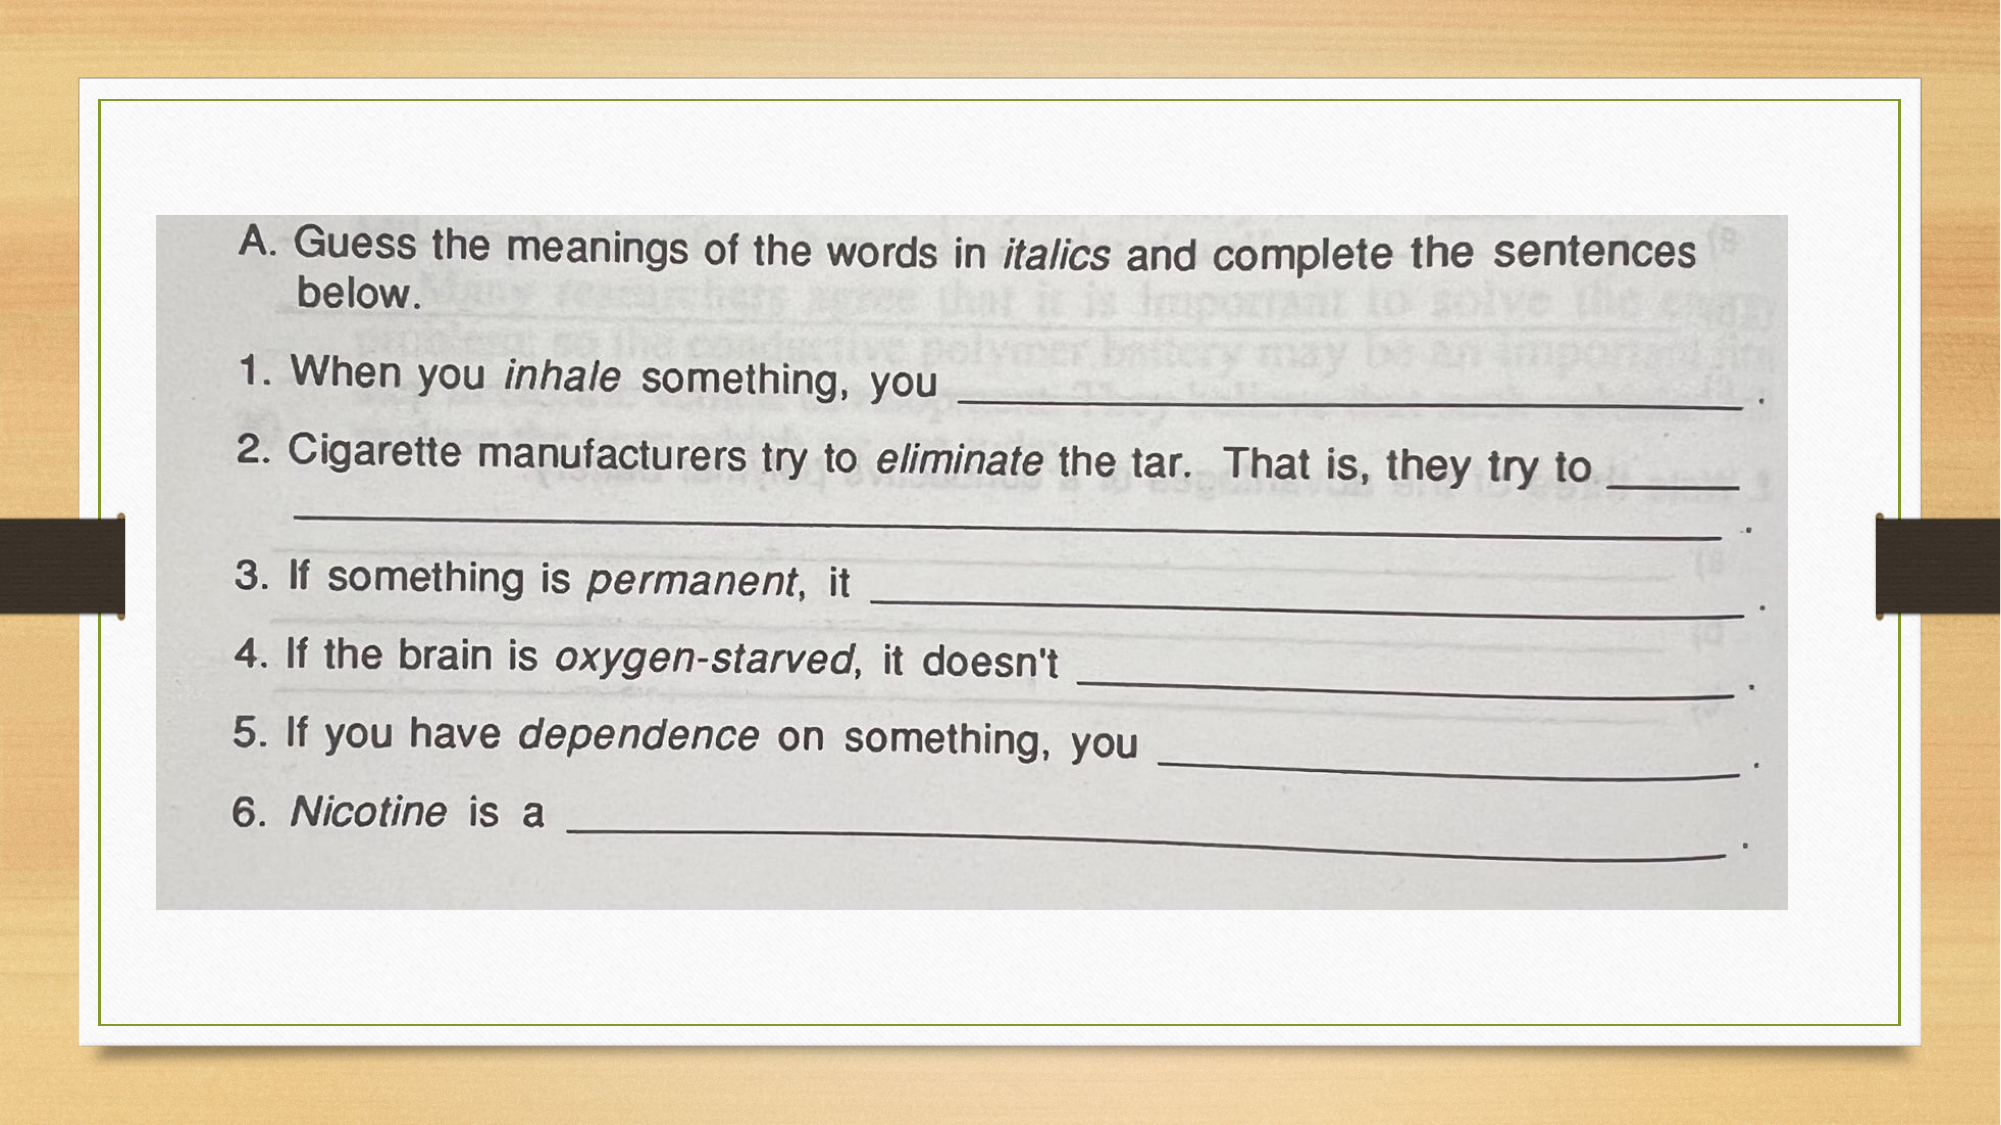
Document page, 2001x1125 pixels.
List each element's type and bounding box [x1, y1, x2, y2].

picture [0, 0, 2001, 1125]
list [155, 215, 1788, 910]
